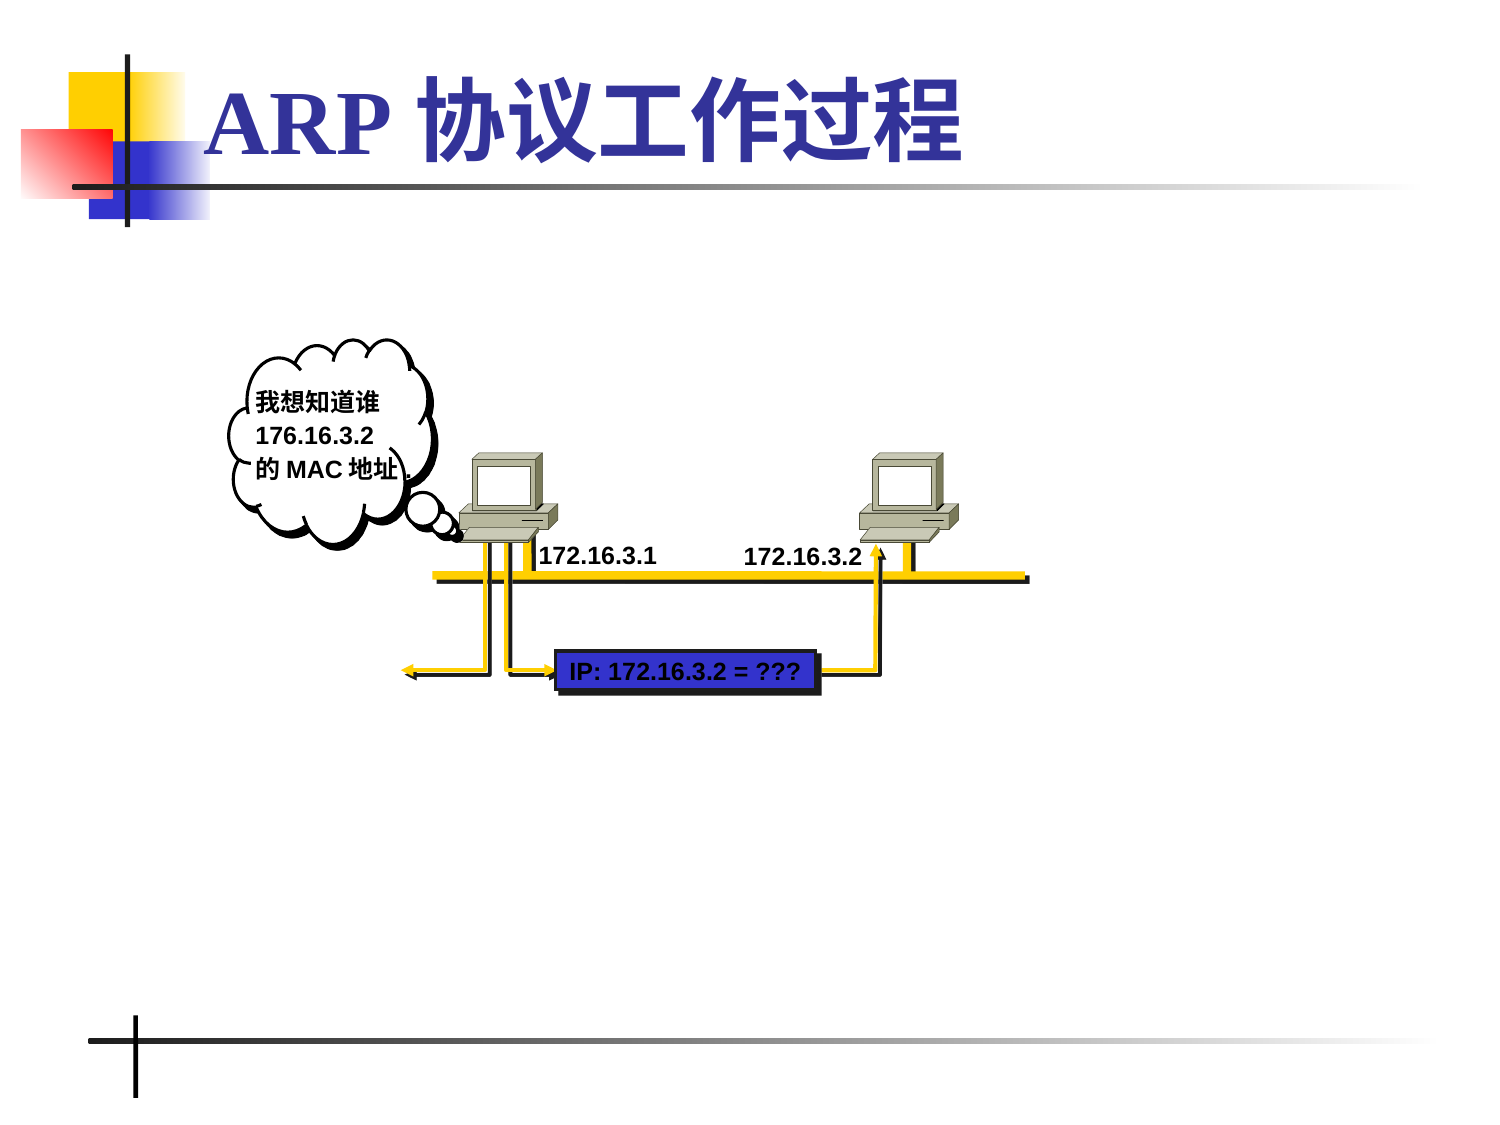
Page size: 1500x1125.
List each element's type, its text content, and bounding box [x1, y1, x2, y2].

text_box [234, 490, 405, 545]
text_box [252, 339, 422, 376]
text_box 我想知道谁176.16.3.2 的MAC地址. [219, 376, 448, 490]
text_box [405, 492, 453, 537]
text_box [795, 552, 883, 671]
text_box IP: 172.16.3.2 = ??? [555, 650, 816, 690]
picture [458, 452, 560, 544]
text_box 172.16.3.1 [550, 538, 646, 581]
picture [858, 452, 960, 544]
text_box 172.16.3.2 [755, 538, 851, 581]
title ARP协议工作过程 [188, 23, 1468, 181]
text_box [400, 551, 486, 677]
text_box [506, 552, 555, 677]
